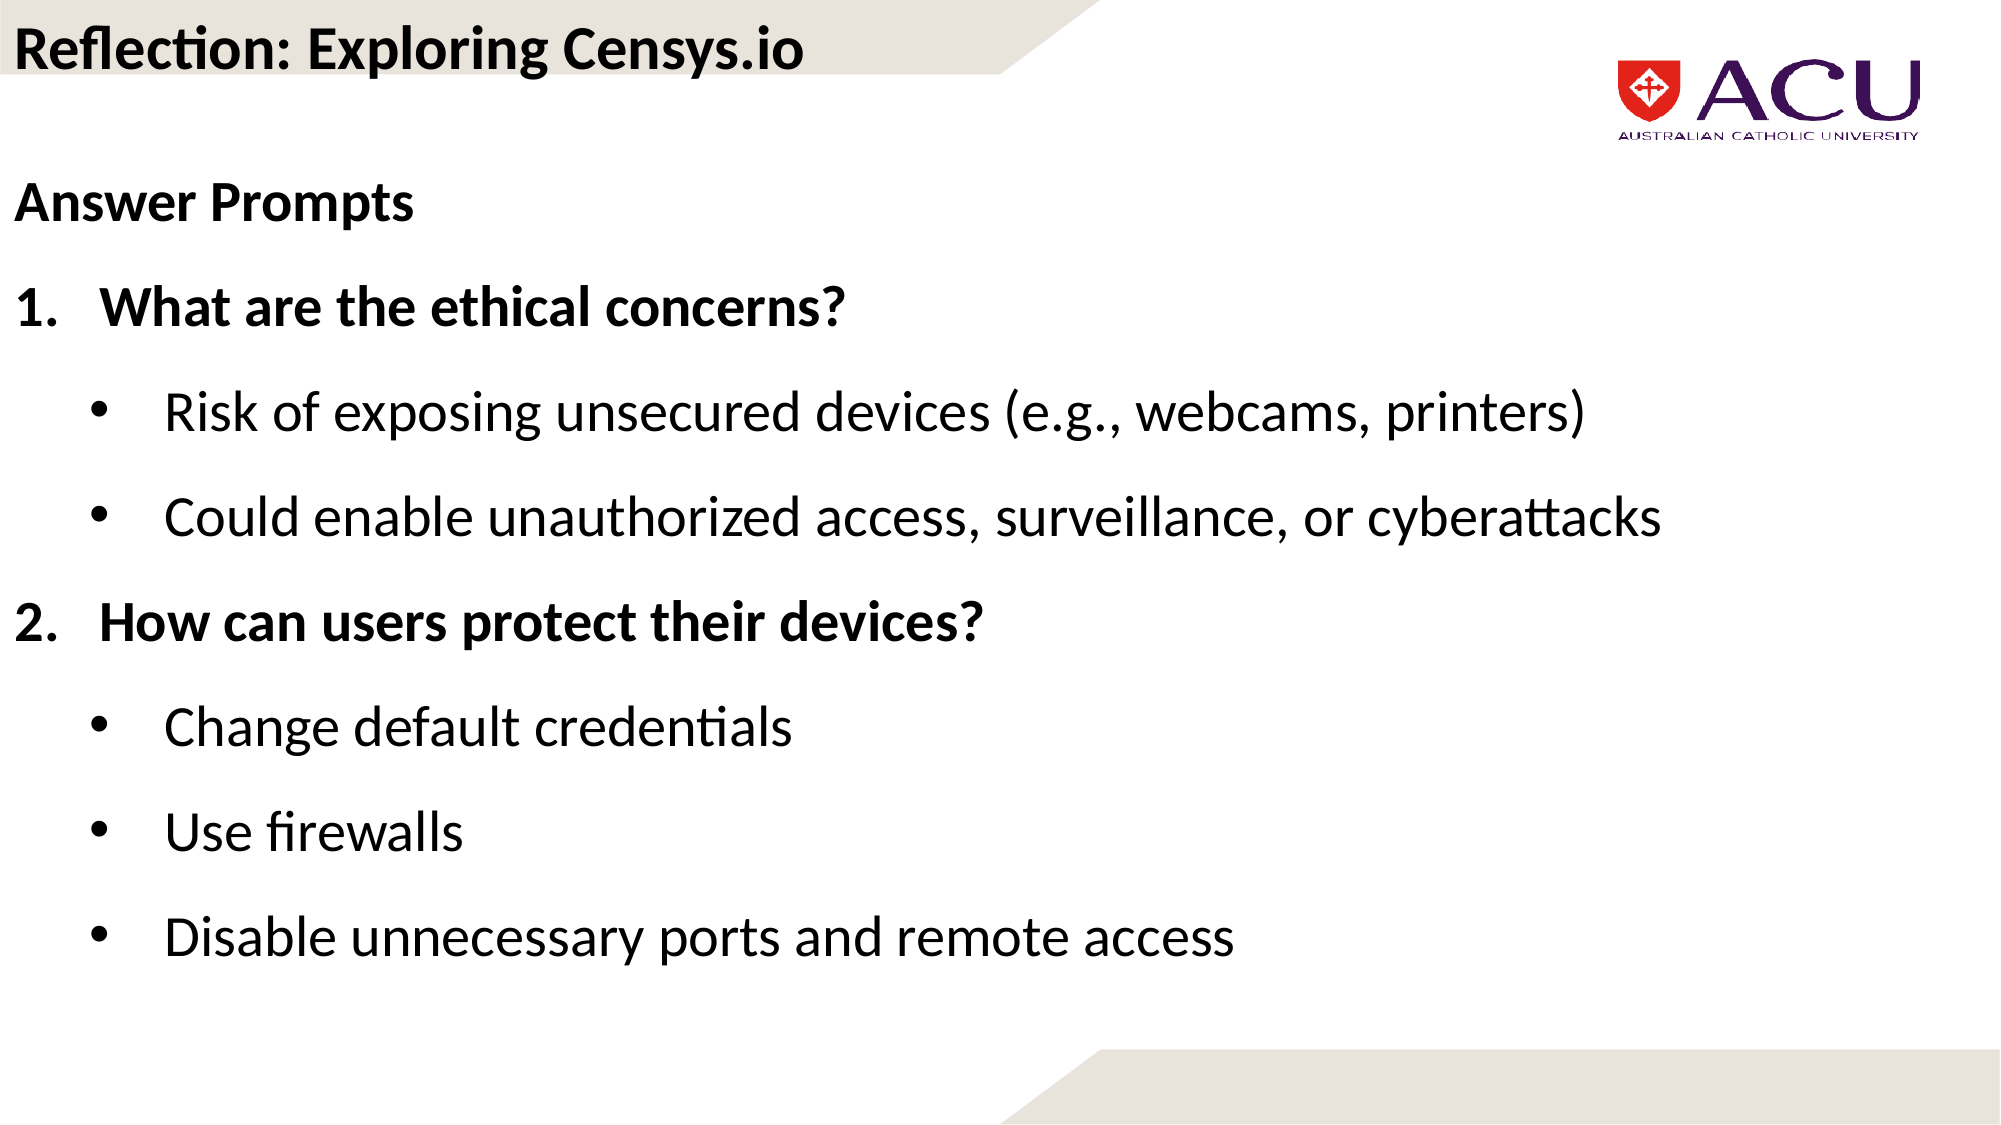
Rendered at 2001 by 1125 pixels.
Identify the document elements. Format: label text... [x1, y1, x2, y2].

text_box Answer Prompts What are the ethical concerns? Risk of exposing unsecured devices (e.g., webcams, printers) Could enable unauthorized access, surveillance, or cyberattacks How can users protect their devices? Change default credentials Use firewalls Disable unnecessary ports and remote access [0, 121, 2000, 976]
text_box Reflection: Exploring Censys.io [0, 0, 2000, 90]
picture [1618, 90, 1920, 121]
